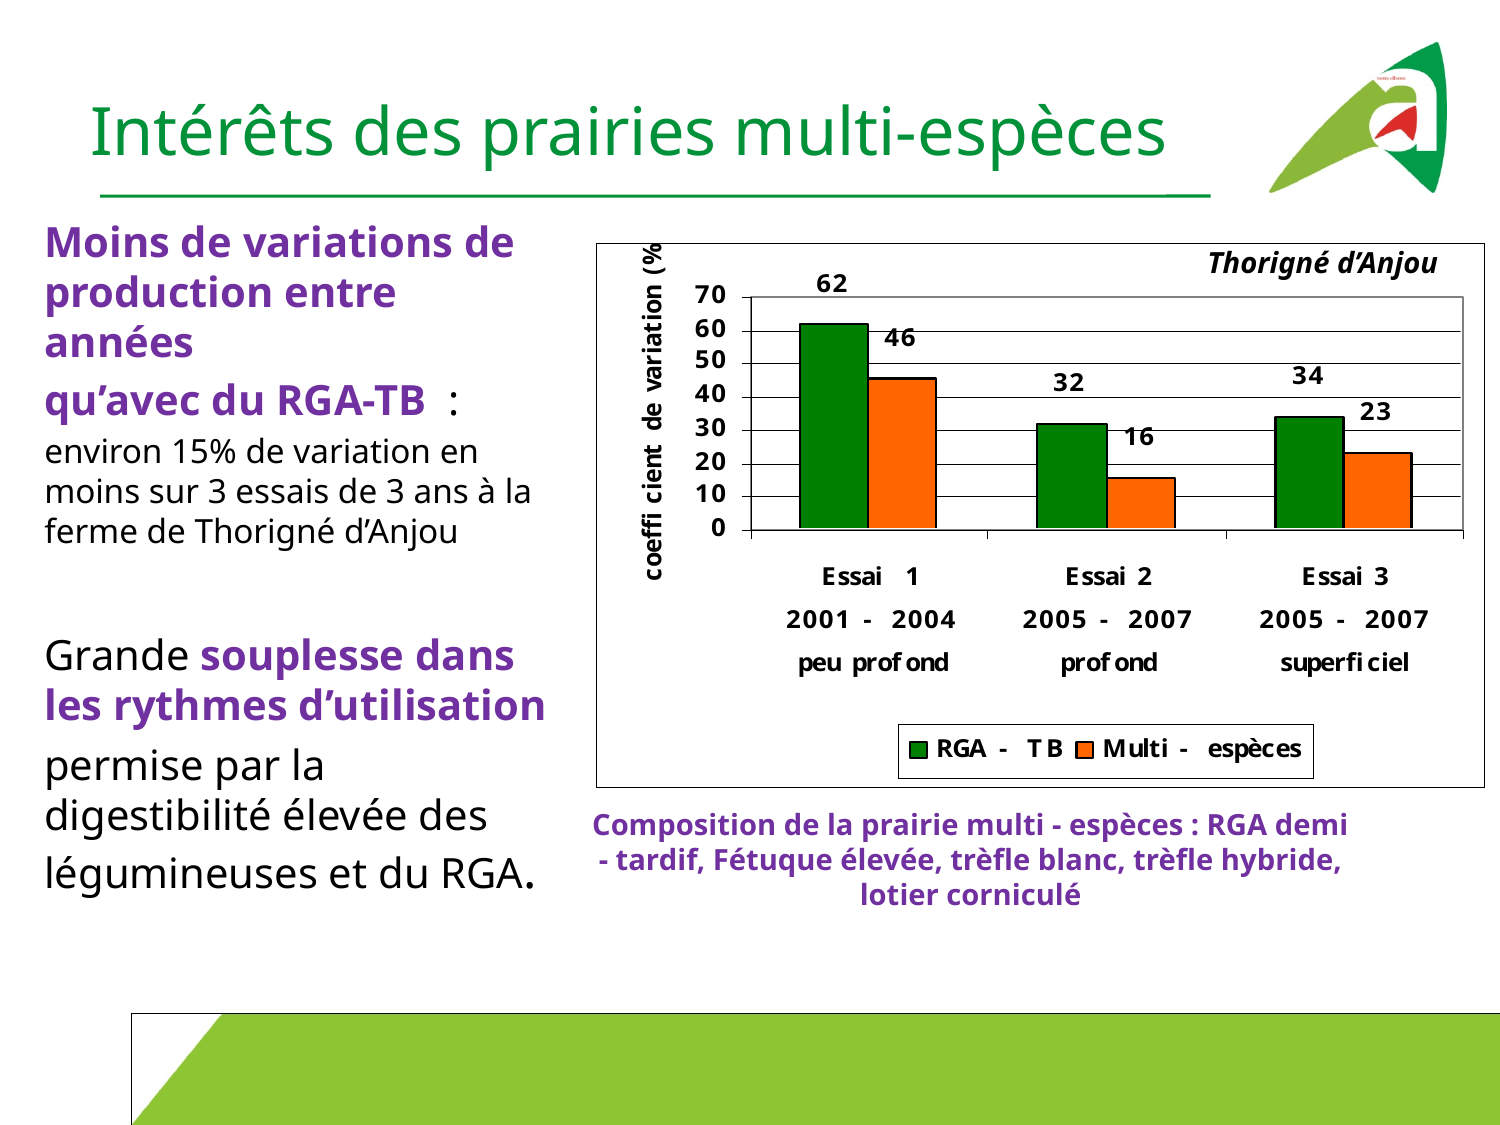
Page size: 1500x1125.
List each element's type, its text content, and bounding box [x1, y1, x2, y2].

title Intérêts des prairies multi-espèces [75, 50, 1350, 209]
picture [131, 1013, 1500, 1125]
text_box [584, 231, 1499, 799]
list Moins de variations de production entre années qu’avec du RGA-TB : environ 15% de variation en moins sur 3 essais de 3 ans à la ferme de Thorigné d’Anjou Grande souplesse dans les rythmes d’utilisation permise par la digestibilité élevée des légumineuses et du RGA. [29, 208, 573, 765]
picture [1269, 42, 1447, 193]
text_box Composition de la prairie multi - espèces : RGA demi - tardif, Fétuque élevée, trèfle blanc, trèfle hybride, lotier corniculé [572, 798, 1369, 919]
